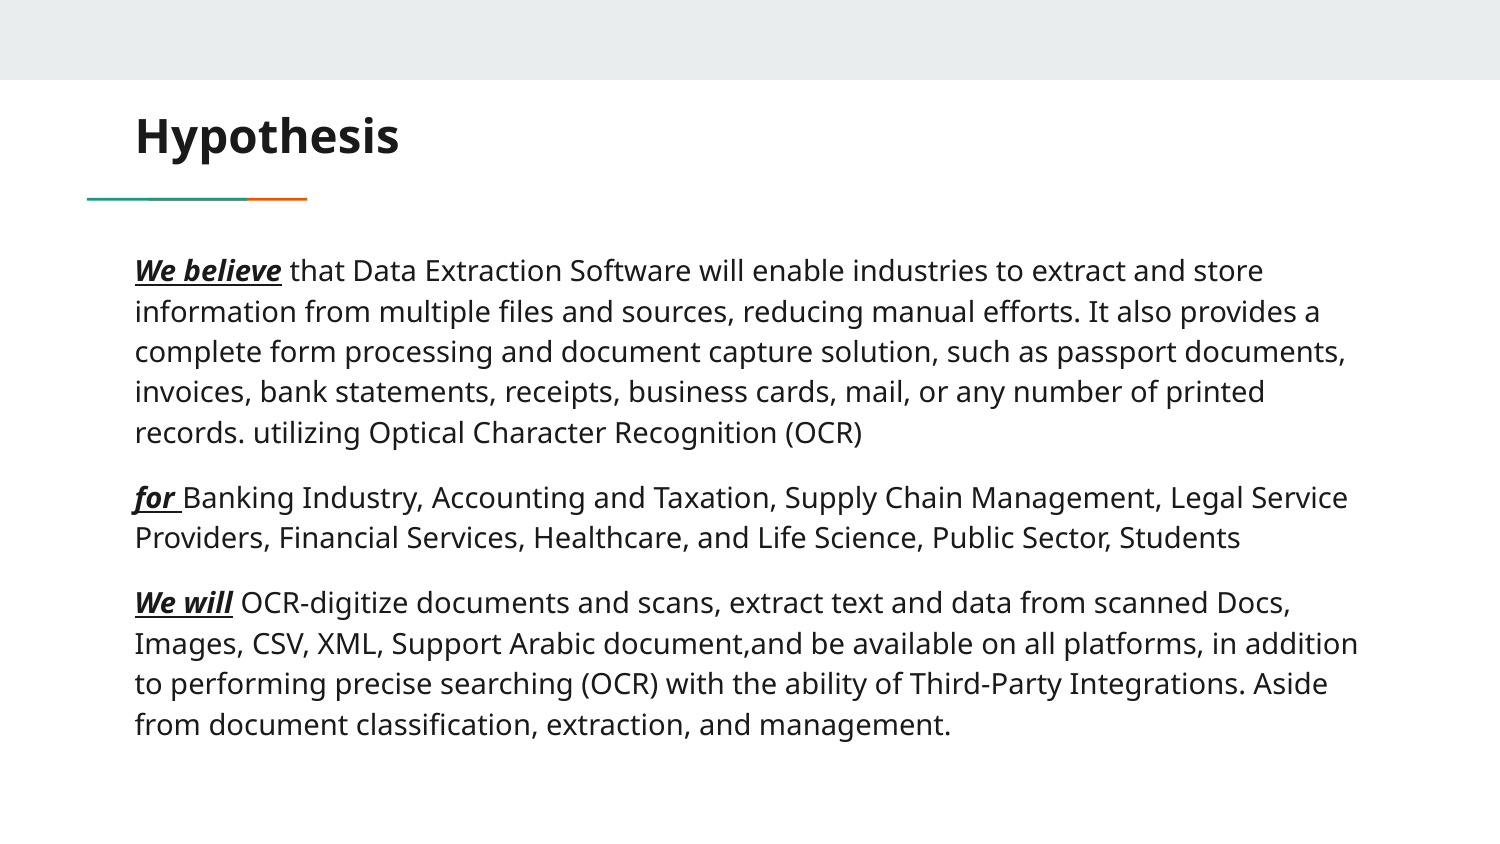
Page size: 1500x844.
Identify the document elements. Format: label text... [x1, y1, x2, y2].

list We believe that Data Extraction Software will enable industries to extract and store information from multiple files and sources, reducing manual efforts. It also provides a complete form processing and document capture solution, such as passport documents, invoices, bank statements, receipts, business cards, mail, or any number of printed records. utilizing Optical Character Recognition (OCR) for Banking Industry, Accounting and Taxation, Supply Chain Management, Legal Service Providers, Financial Services, Healthcare, and Life Science, Public Sector, Students We will OCR-digitize documents and scans, extract text and data from scanned Docs, Images, CSV, XML, Support Arabic document,and be available on all platforms, in addition to performing precise searching (OCR) with the ability of Third-Party Integrations. Aside from document classification, extraction, and management. [119, 232, 1381, 809]
title Hypothesis [119, 91, 1381, 180]
